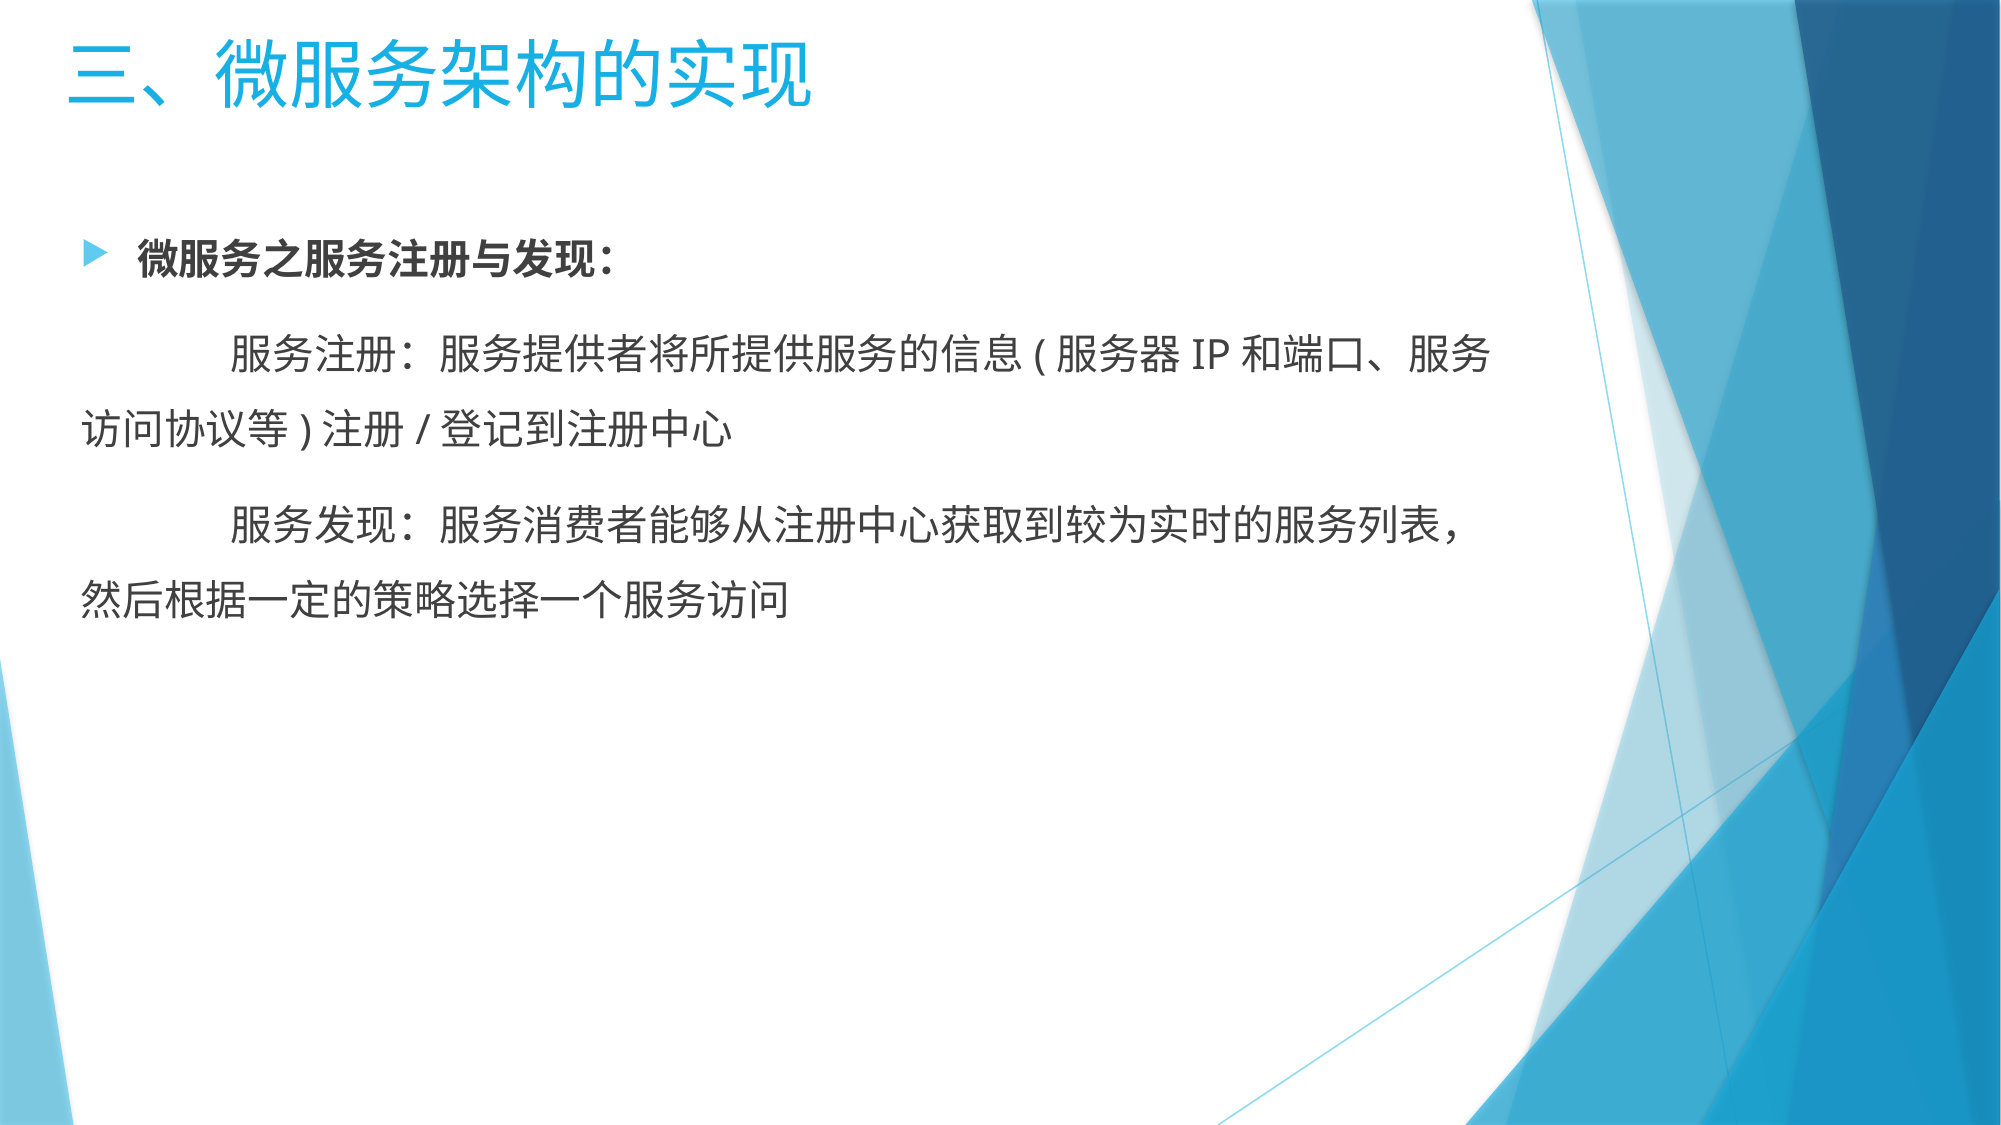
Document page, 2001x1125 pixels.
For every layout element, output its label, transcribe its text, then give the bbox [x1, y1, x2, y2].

list 微服务之服务注册与发现： 服务注册：服务提供者将所提供服务的信息(服务器IP和端口、服务访问协议等)注册/登记到注册中心 服务发现：服务消费者能够从注册中心获取到较为实时的服务列表，然后根据一定的策略选择一个服务访问 [65, 154, 1517, 1068]
text_box 三、微服务架构的实现 [49, 19, 1460, 237]
